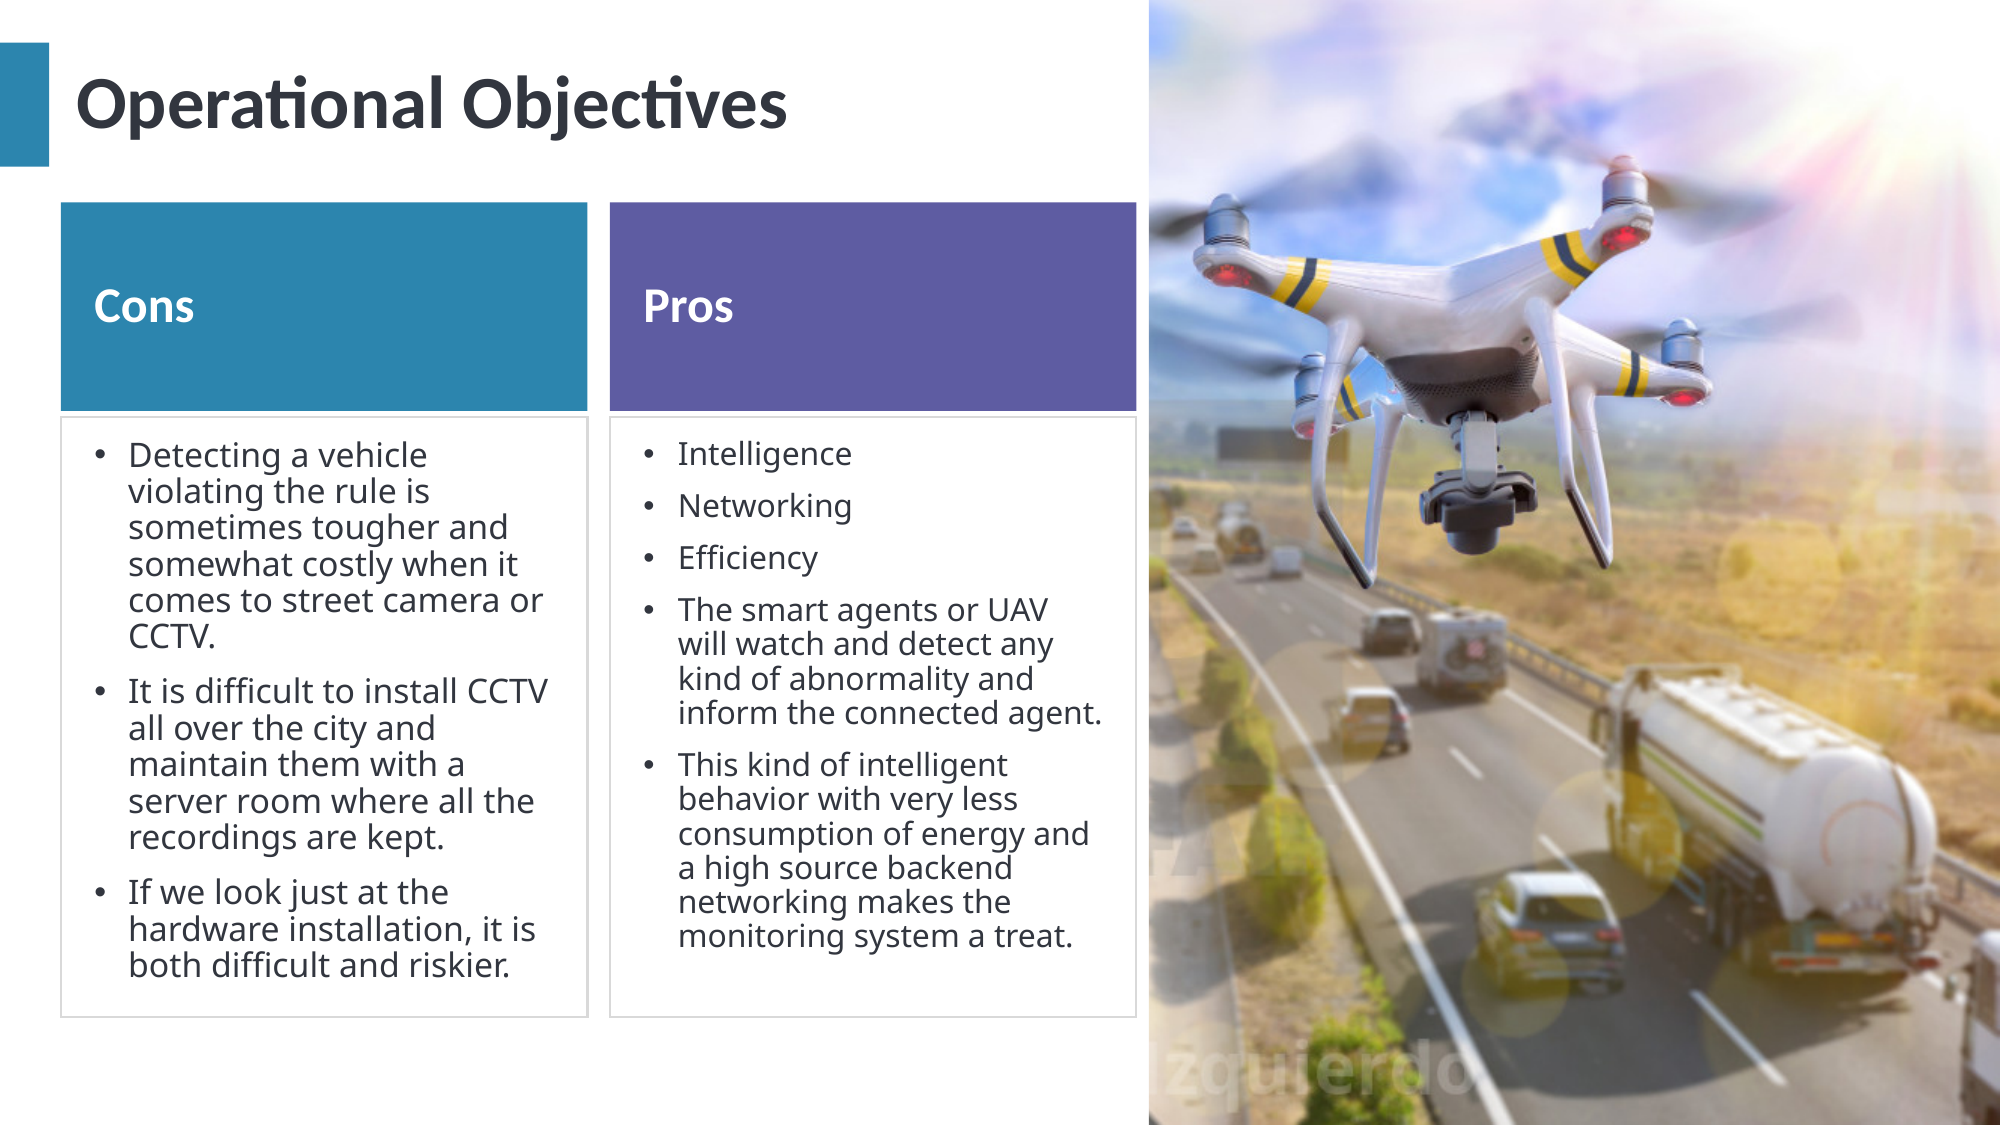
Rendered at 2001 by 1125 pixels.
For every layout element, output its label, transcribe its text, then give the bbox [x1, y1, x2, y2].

picture [1148, 0, 2000, 1125]
title Operational Objectives [60, 42, 1148, 167]
list Cons [79, 218, 570, 395]
list Intelligence Networking Efficiency The smart agents or UAV will watch and detect any kind of abnormality and inform the connected agent. This kind of intelligent behavior with very less consumption of energy and a high source backend networking makes the monitoring system a treat. [628, 430, 1118, 997]
list Pros [628, 218, 1118, 395]
list Detecting a vehicle violating the rule is sometimes tougher and somewhat costly when it comes to street camera or CCTV. It is difficult to install CCTV all over the city and maintain them with a server room where all the recordings are kept. If we look just at the hardware installation, it is both difficult and riskier. [79, 430, 570, 997]
